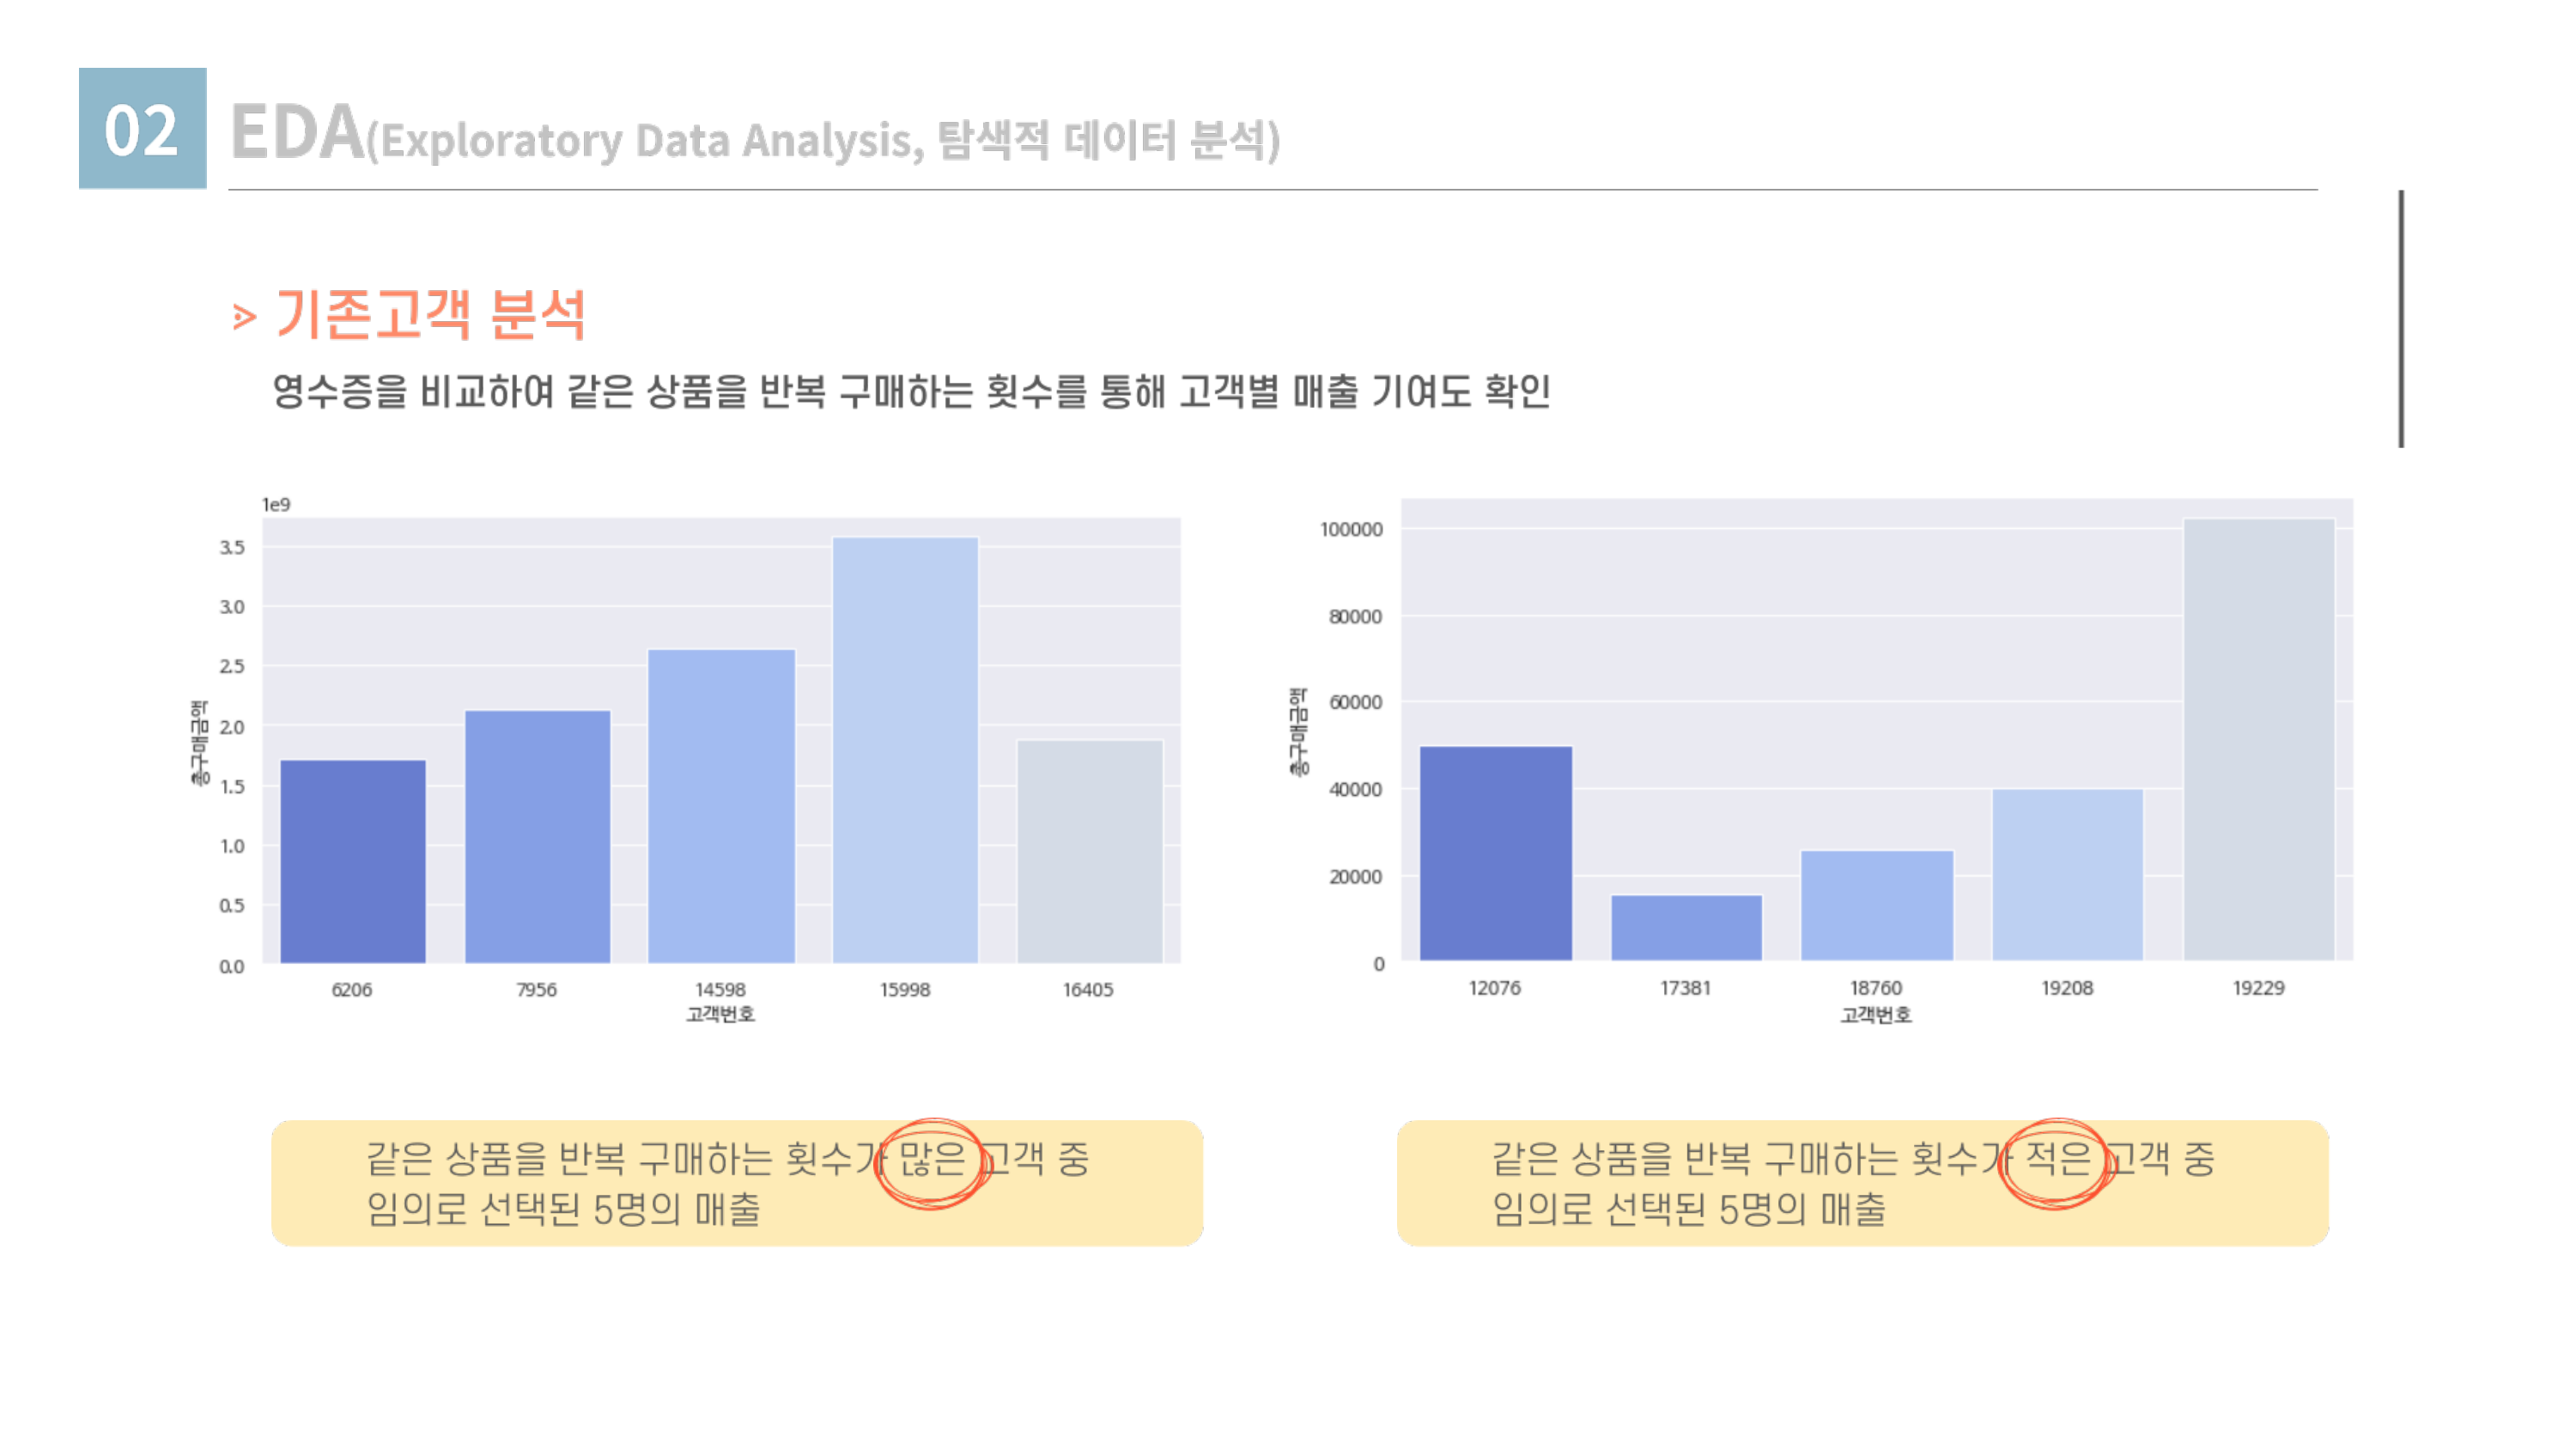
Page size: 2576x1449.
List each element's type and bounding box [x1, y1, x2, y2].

picture [222, 270, 1569, 427]
picture [360, 1131, 1107, 1243]
picture [1485, 1131, 2233, 1243]
picture [217, 68, 1315, 199]
text_box [996, 1120, 1205, 1248]
text_box [1997, 1117, 2119, 1212]
picture [2392, 330, 2410, 447]
picture [70, 70, 209, 188]
text_box [2272, 309, 2530, 330]
text_box [872, 1117, 994, 1212]
text_box [271, 1120, 869, 1248]
text_box [2122, 1120, 2330, 1248]
text_box [1397, 1120, 1994, 1248]
picture [2392, 191, 2410, 309]
text_box [1278, 485, 2366, 1038]
text_box [180, 485, 1194, 1038]
